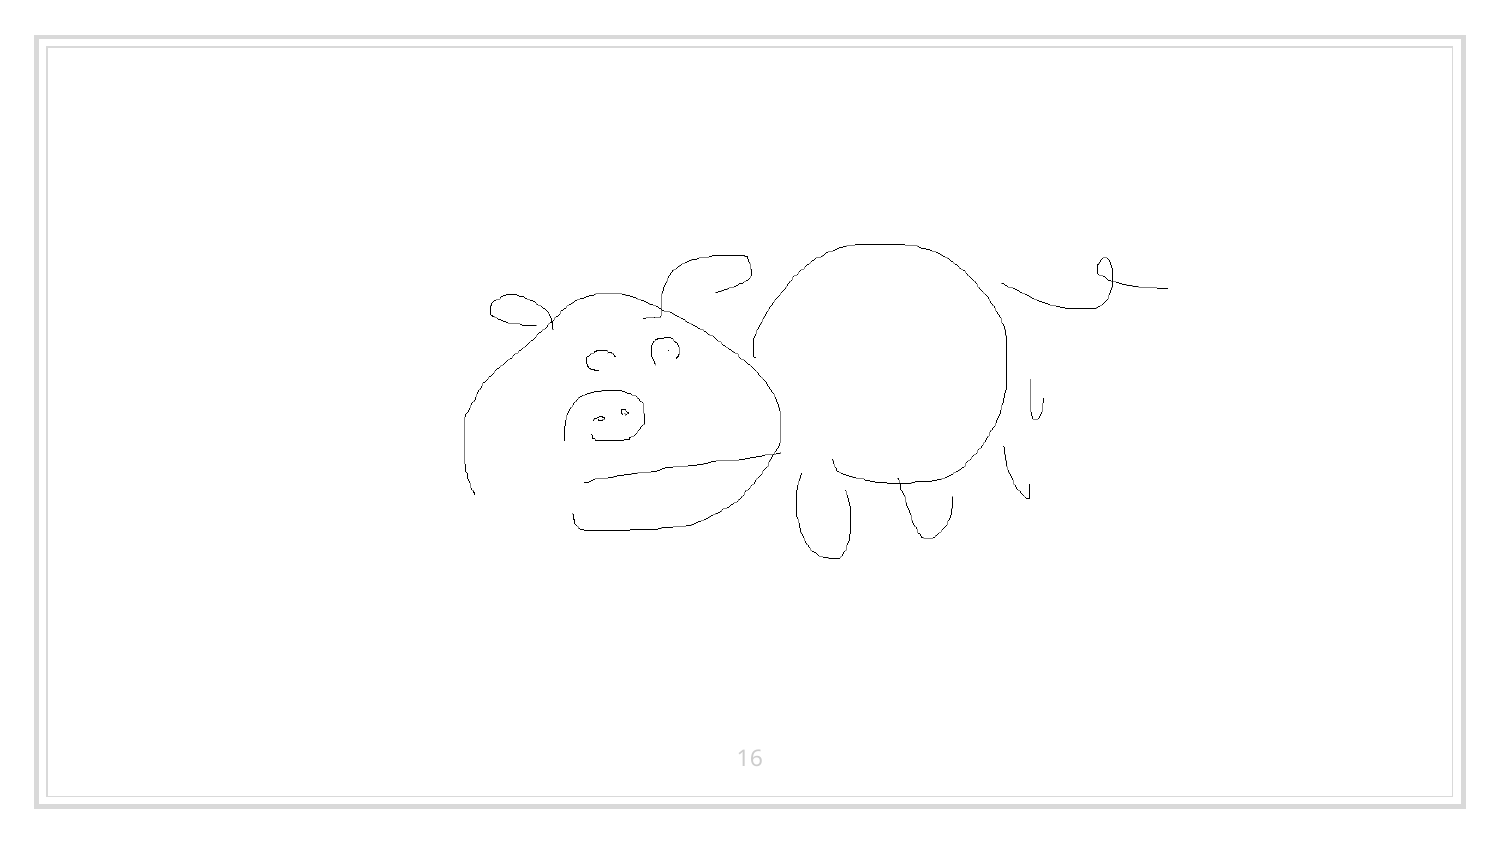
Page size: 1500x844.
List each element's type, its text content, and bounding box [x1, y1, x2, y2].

slide_number 16 [705, 725, 795, 790]
picture [304, 162, 1168, 682]
